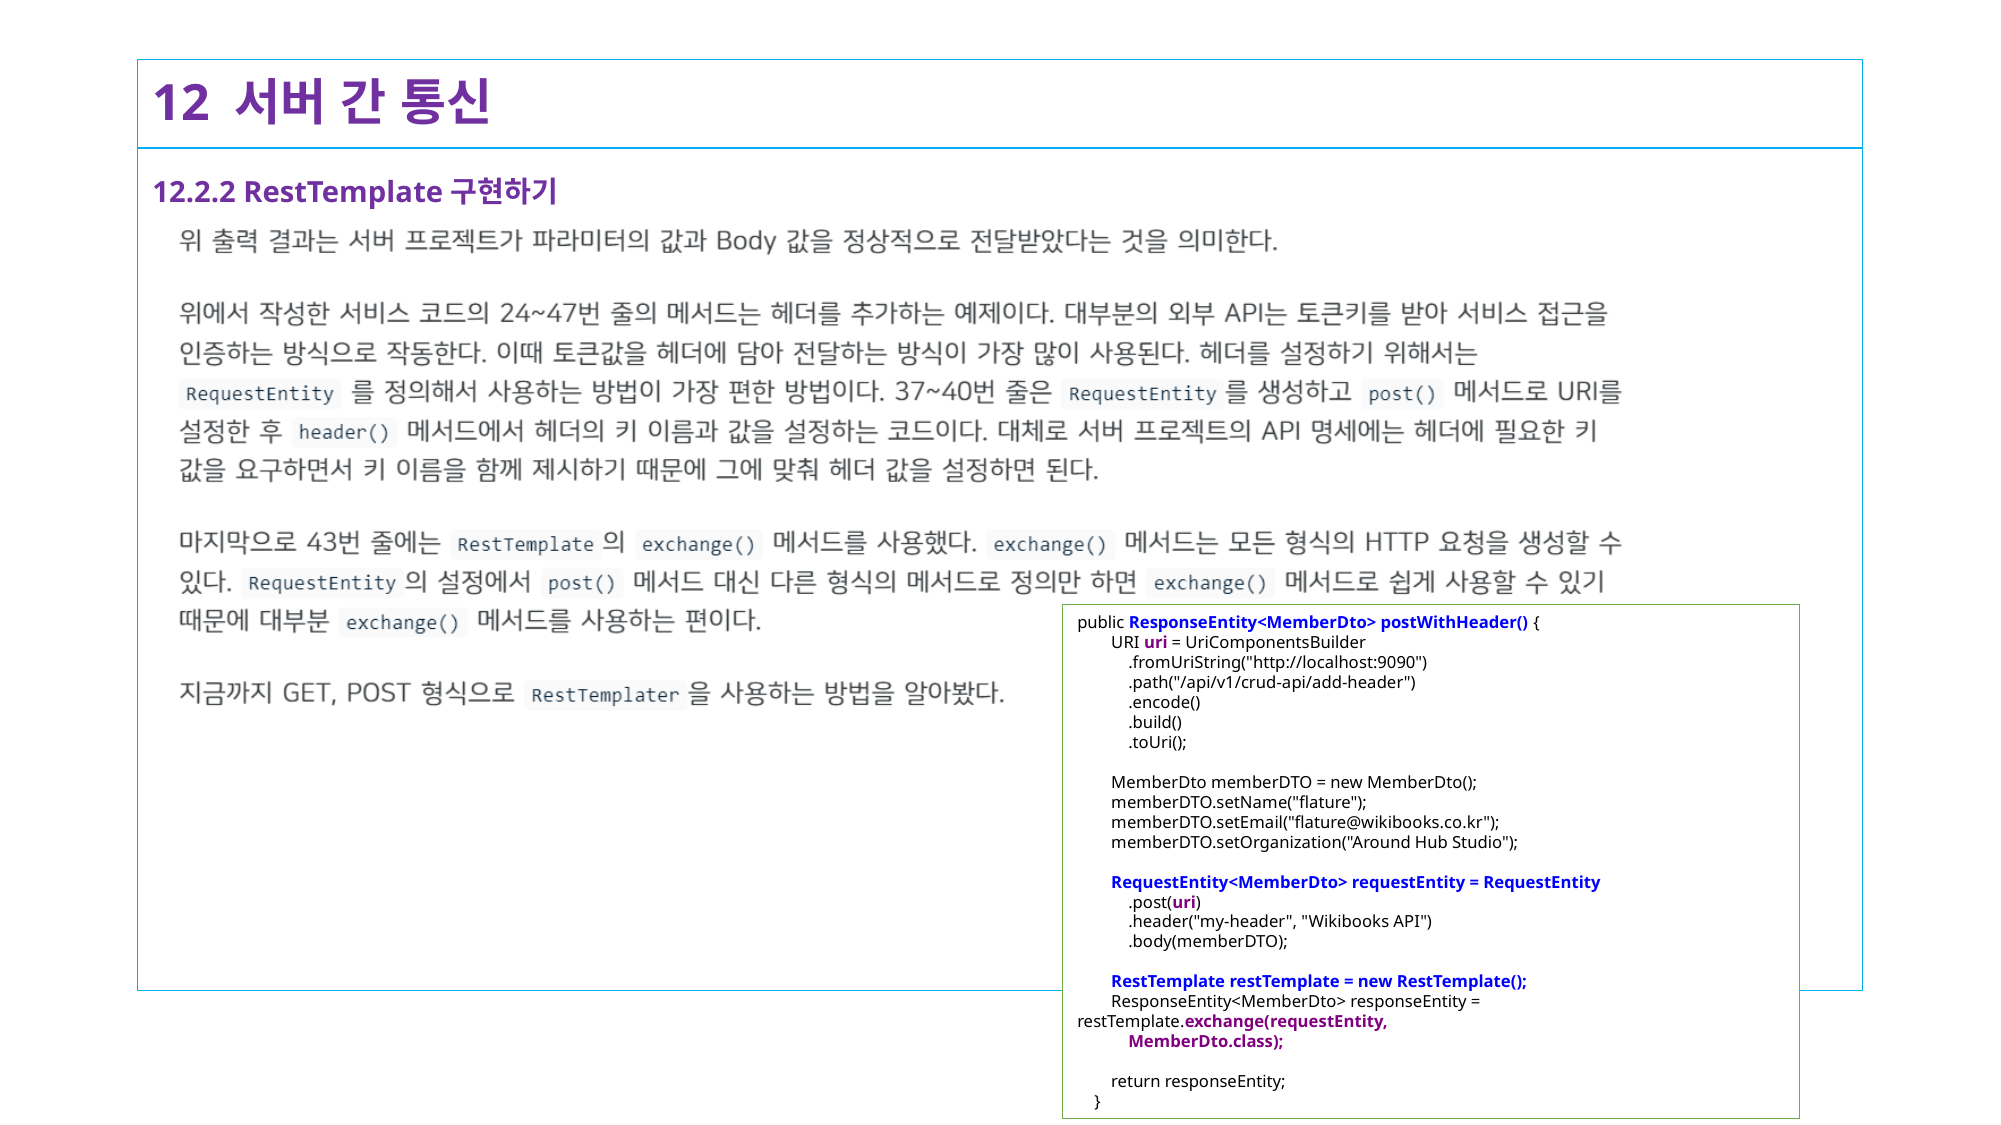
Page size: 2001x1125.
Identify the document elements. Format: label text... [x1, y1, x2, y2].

title 12 서버 간 통신 [137, 59, 1863, 148]
picture [164, 211, 1640, 730]
list 12.2.2 RestTemplate구현하기 [137, 148, 1863, 991]
text_box public ResponseEntity<MemberDto> postWithHeader() { URI uri = UriComponentsBuilder .fromUriString("http://localhost:9090") .path("/api/v1/crud-api/add-header") .encode() .build() .toUri(); MemberDto memberDTO = new MemberDto(); memberDTO.setName("flature"); memberDTO.setEmail("flature@wikibooks.co.kr"); memberDTO.setOrganization("Around Hub Studio"); RequestEntity<MemberDto> requestEntity = RequestEntity .post(uri) .header("my-header", "Wikibooks API") .body(memberDTO); RestTemplate restTemplate = new RestTemplate(); ResponseEntity<MemberDto> responseEntity = restTemplate.exchange(requestEntity, MemberDto.class); return responseEntity; } [1062, 604, 1800, 1119]
